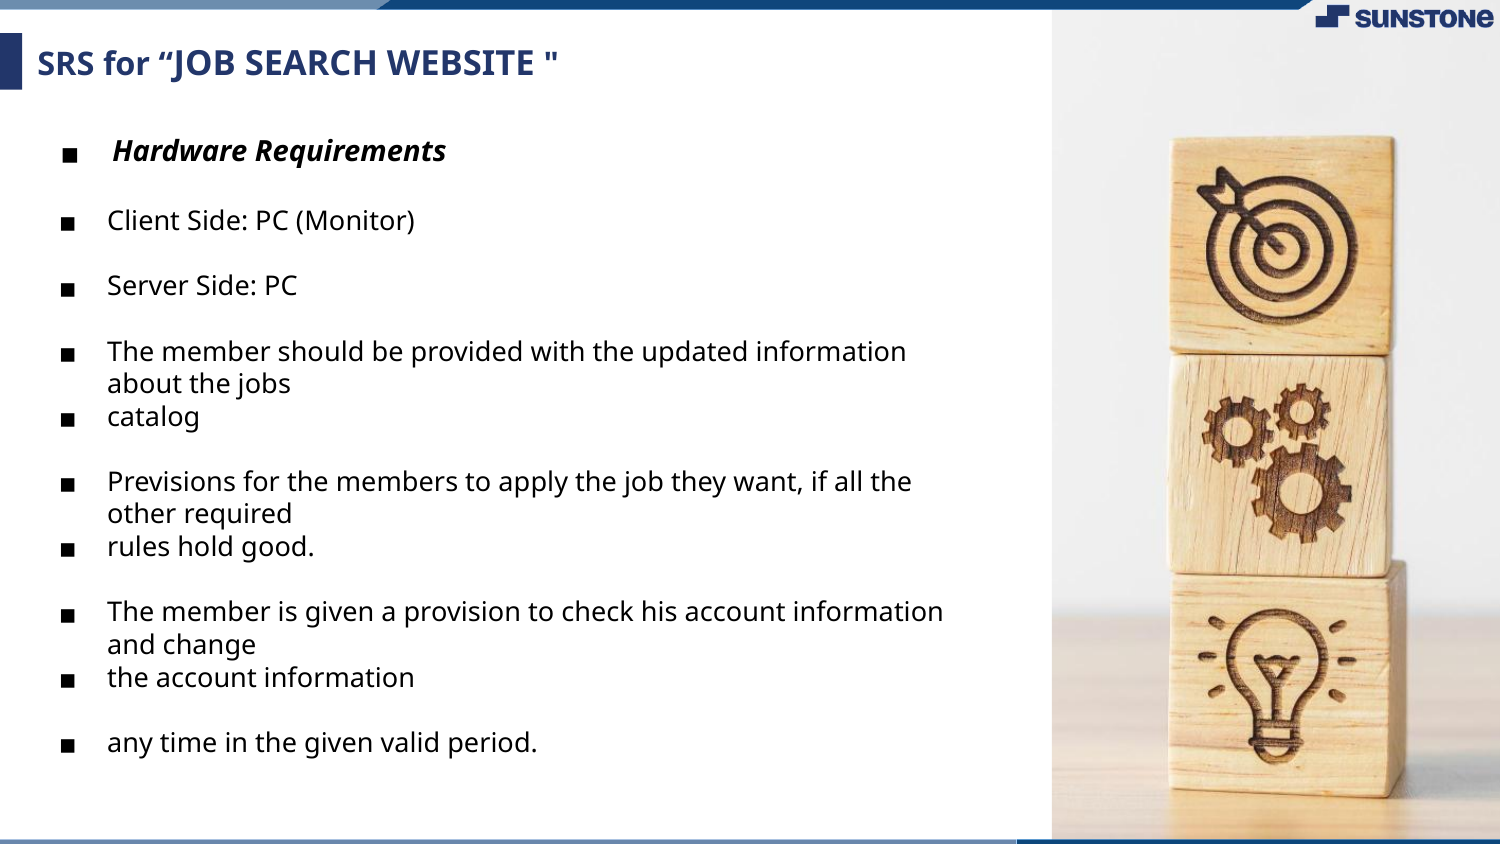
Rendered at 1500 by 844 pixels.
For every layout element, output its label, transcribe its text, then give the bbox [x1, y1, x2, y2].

picture [0, 0, 1500, 844]
list Hardware Requirements [22, 124, 750, 181]
title SRS for “JOB SEARCH WEBSITE " [22, 33, 1316, 90]
list Client Side: PC (Monitor) Server Side: PC The member should be provided with the updated information about the jobs catalog Previsions for the members to apply the job they want, if all the other required rules hold good. The member is given a provision to check his account information and change the account information any time in the given valid period. [22, 195, 996, 769]
